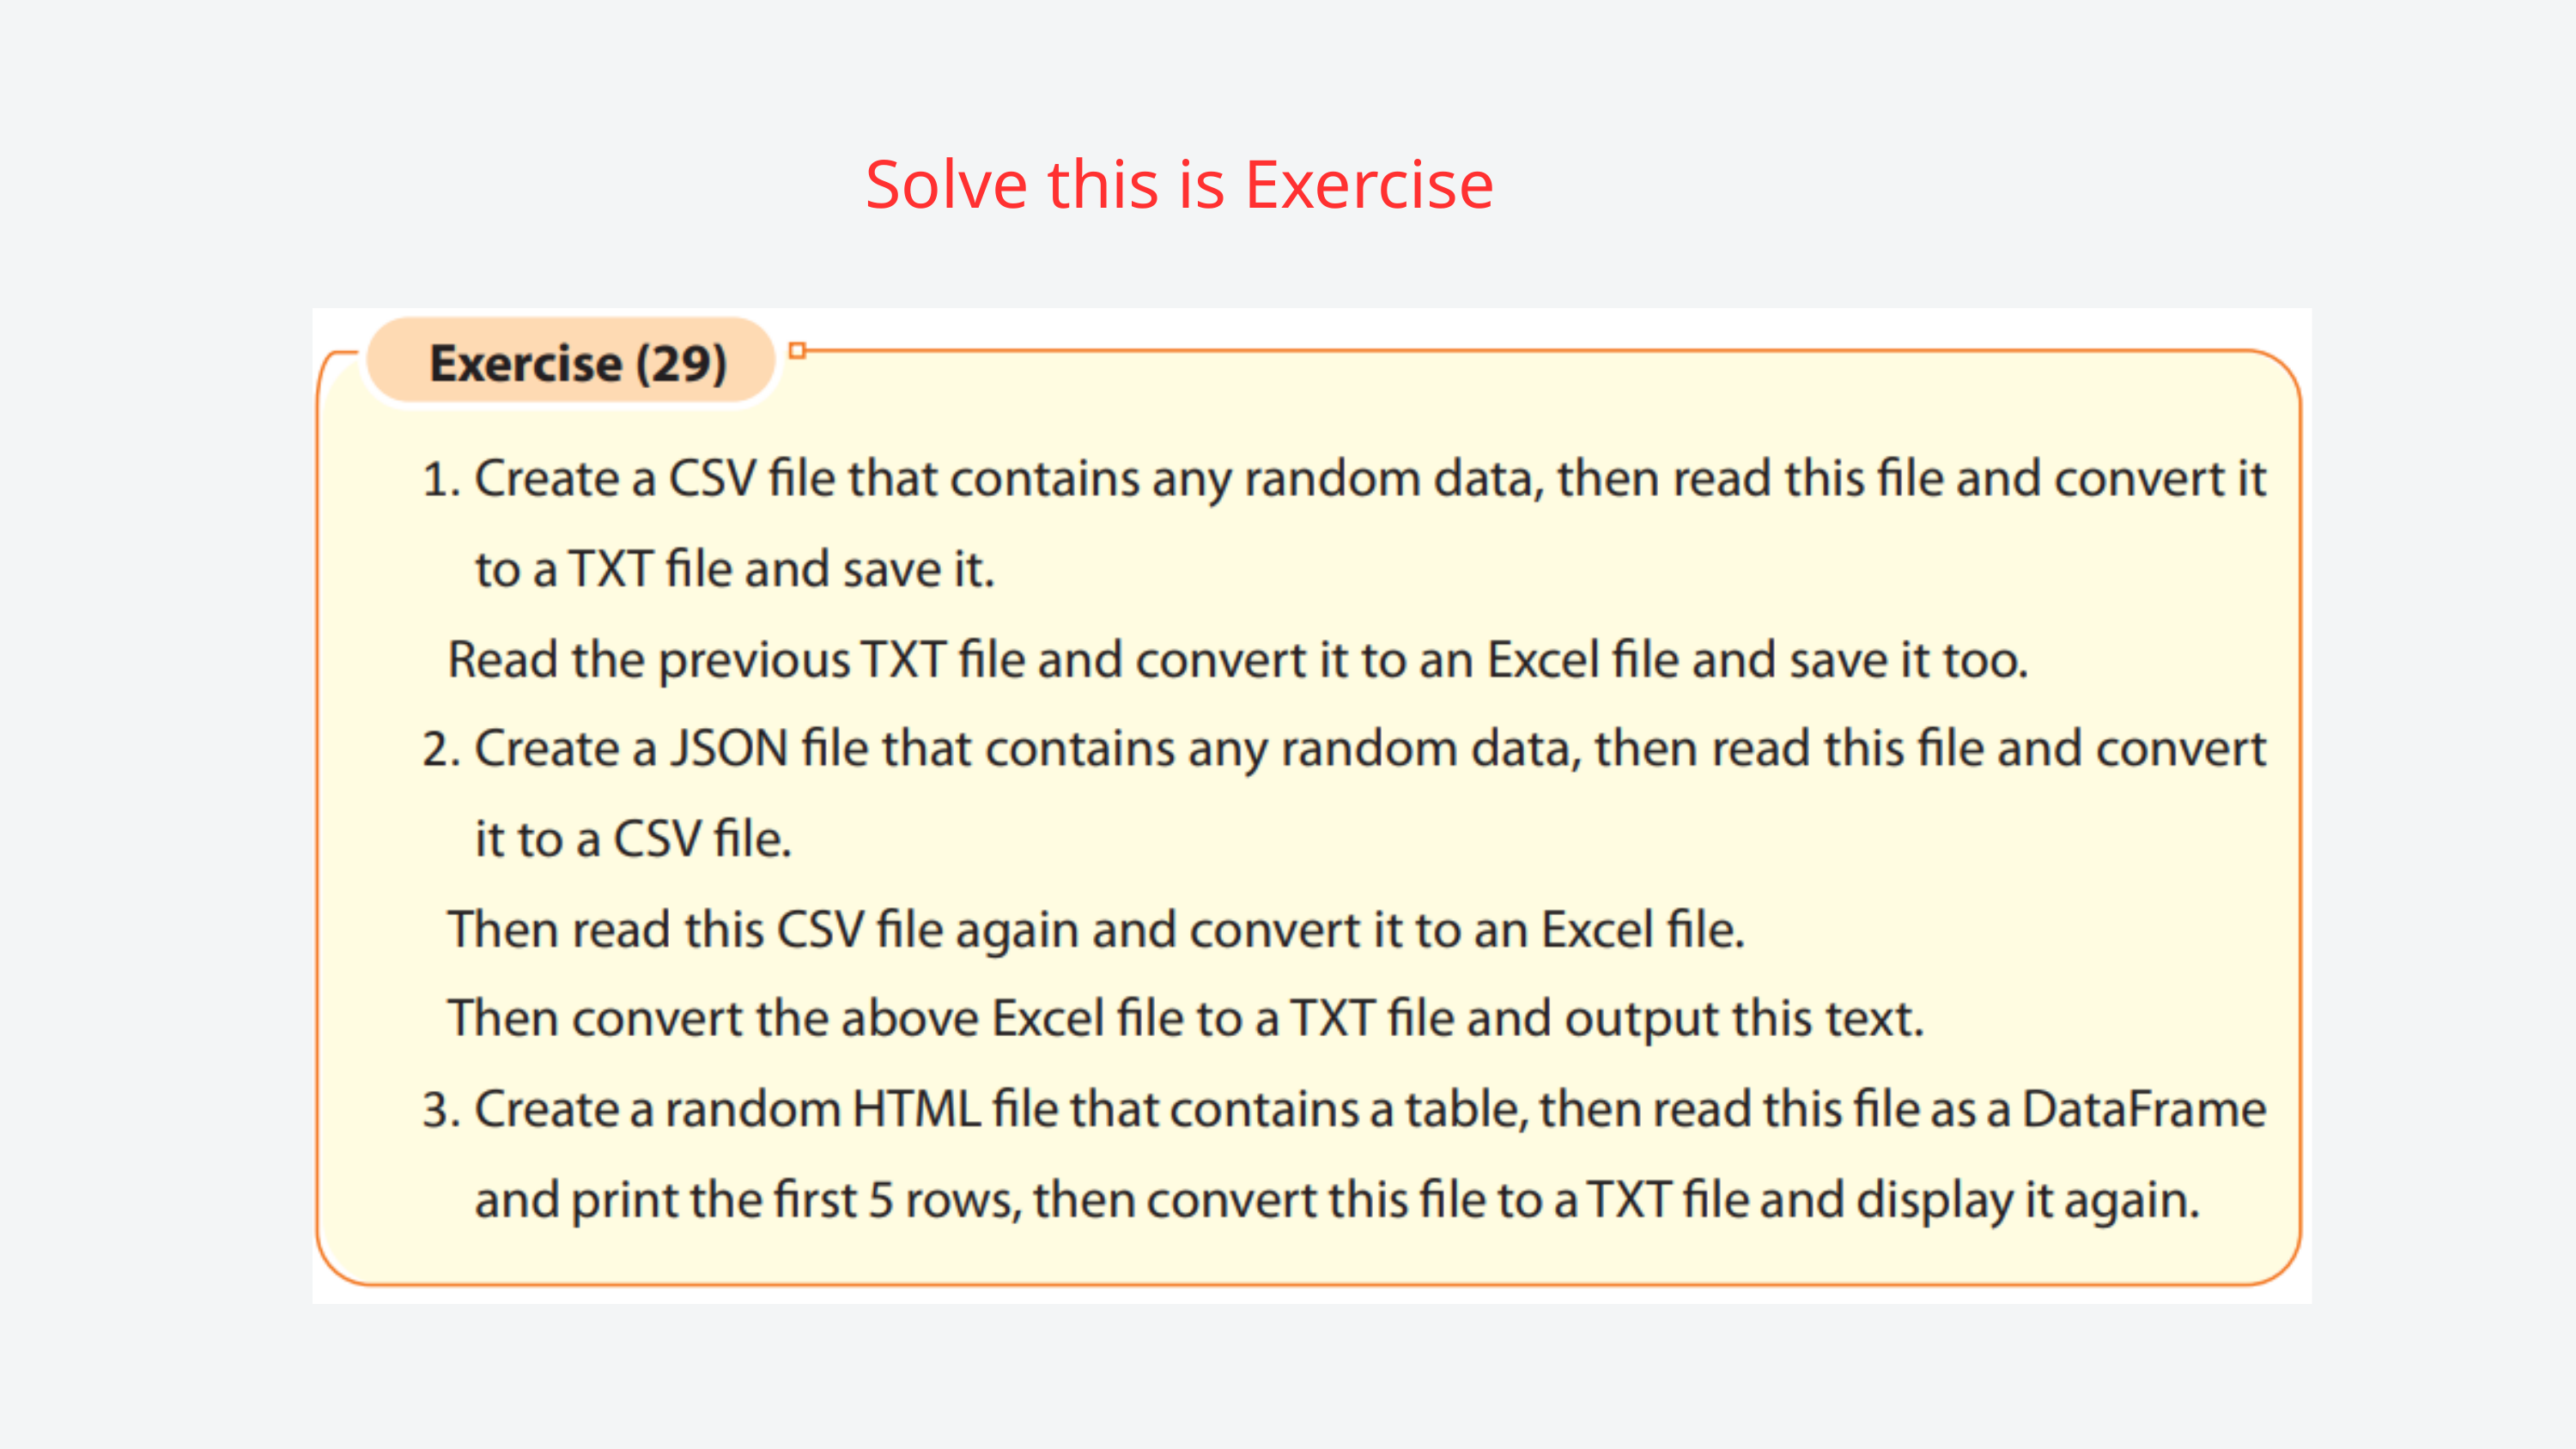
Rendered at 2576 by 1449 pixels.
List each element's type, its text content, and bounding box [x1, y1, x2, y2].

text_box Solve this is Exercise [842, 129, 1519, 222]
text_box [313, 308, 2312, 1304]
